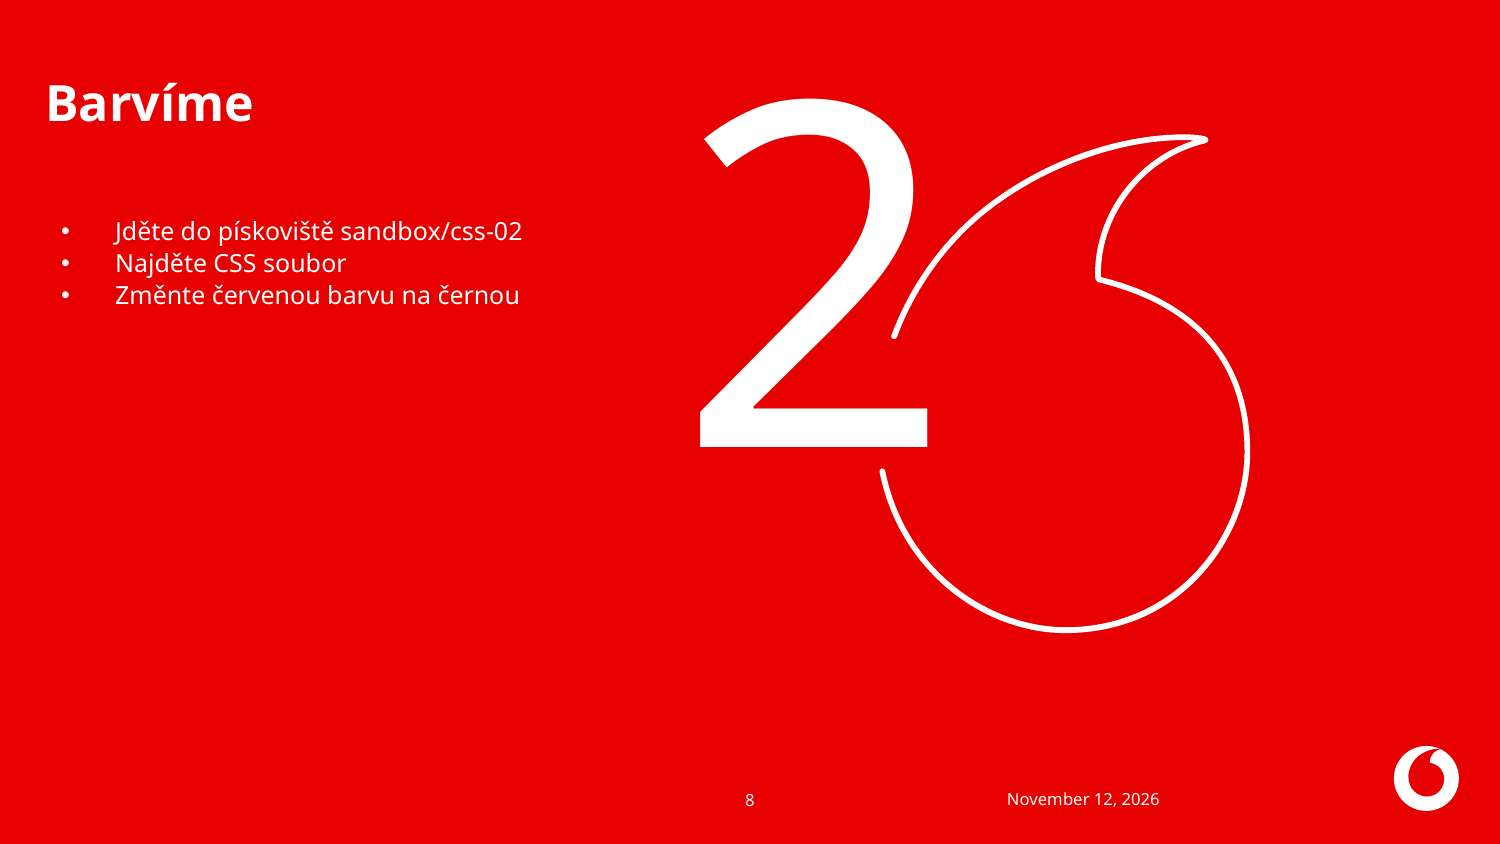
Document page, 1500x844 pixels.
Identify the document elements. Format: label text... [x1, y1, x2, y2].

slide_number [1006, 772, 1357, 813]
slide_number 8 [716, 773, 784, 813]
text_box Jděte do pískoviště sandbox/css-02 Najděte CSS soubor Změnte červenou barvu na černou [31, 172, 784, 415]
title Barvíme [45, 36, 512, 172]
list 2 [563, 32, 1067, 640]
